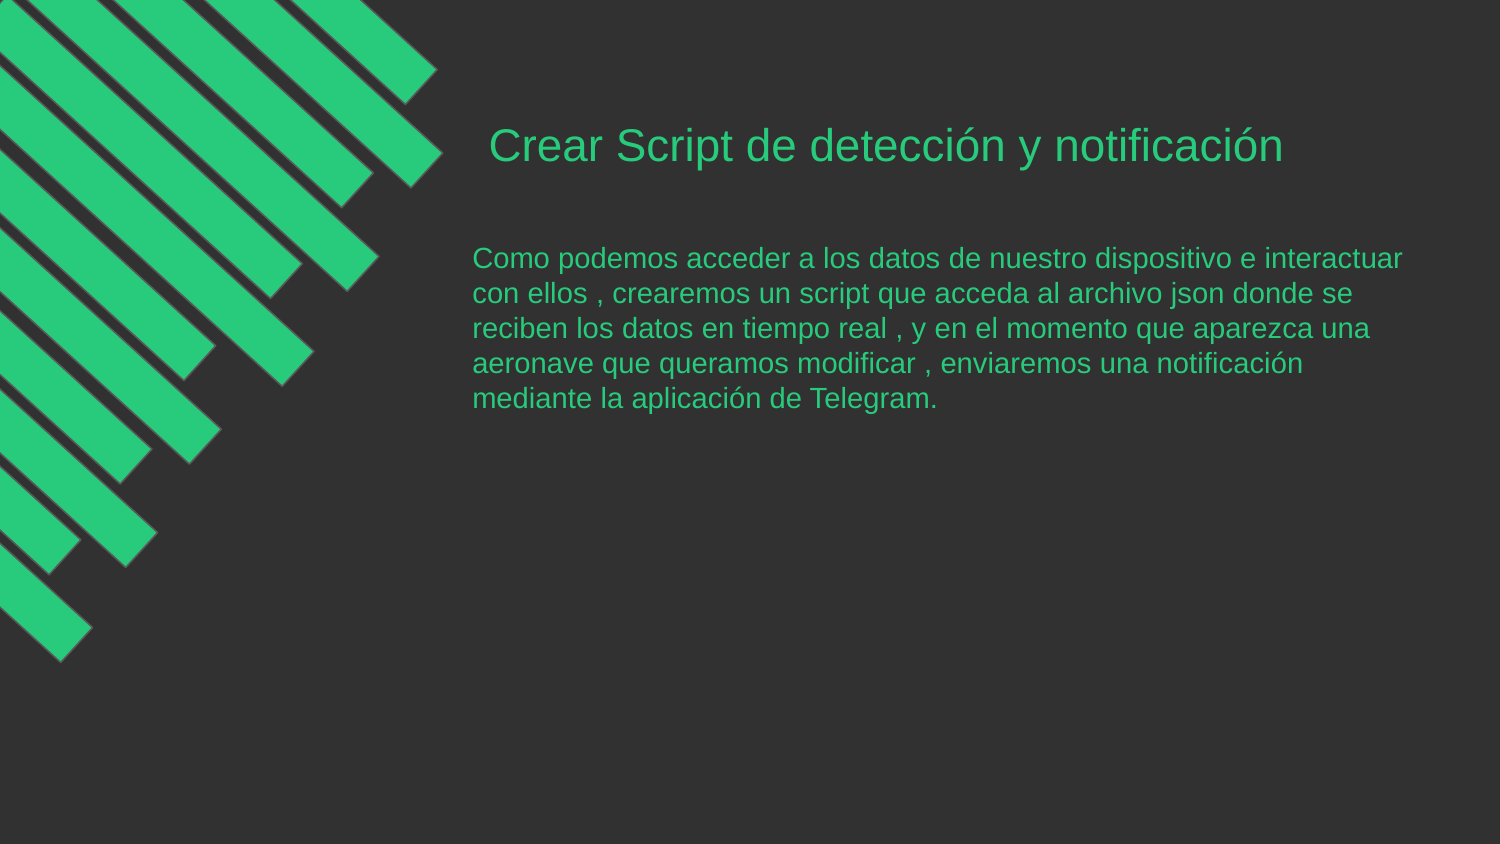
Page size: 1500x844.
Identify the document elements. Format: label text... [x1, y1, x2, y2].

text_box Como podemos acceder a los datos de nuestro dispositivo e interactuar con ellos , crearemos un script que acceda al archivo json donde se reciben los datos en tiempo real , y en el momento que aparezca una aeronave que queramos modificar , enviaremos una notificación mediante la aplicación de Telegram. [570, 224, 1424, 429]
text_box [0, 0, 343, 783]
text_box Crear Script de detección y notificación [570, 100, 1391, 186]
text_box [346, 0, 564, 507]
